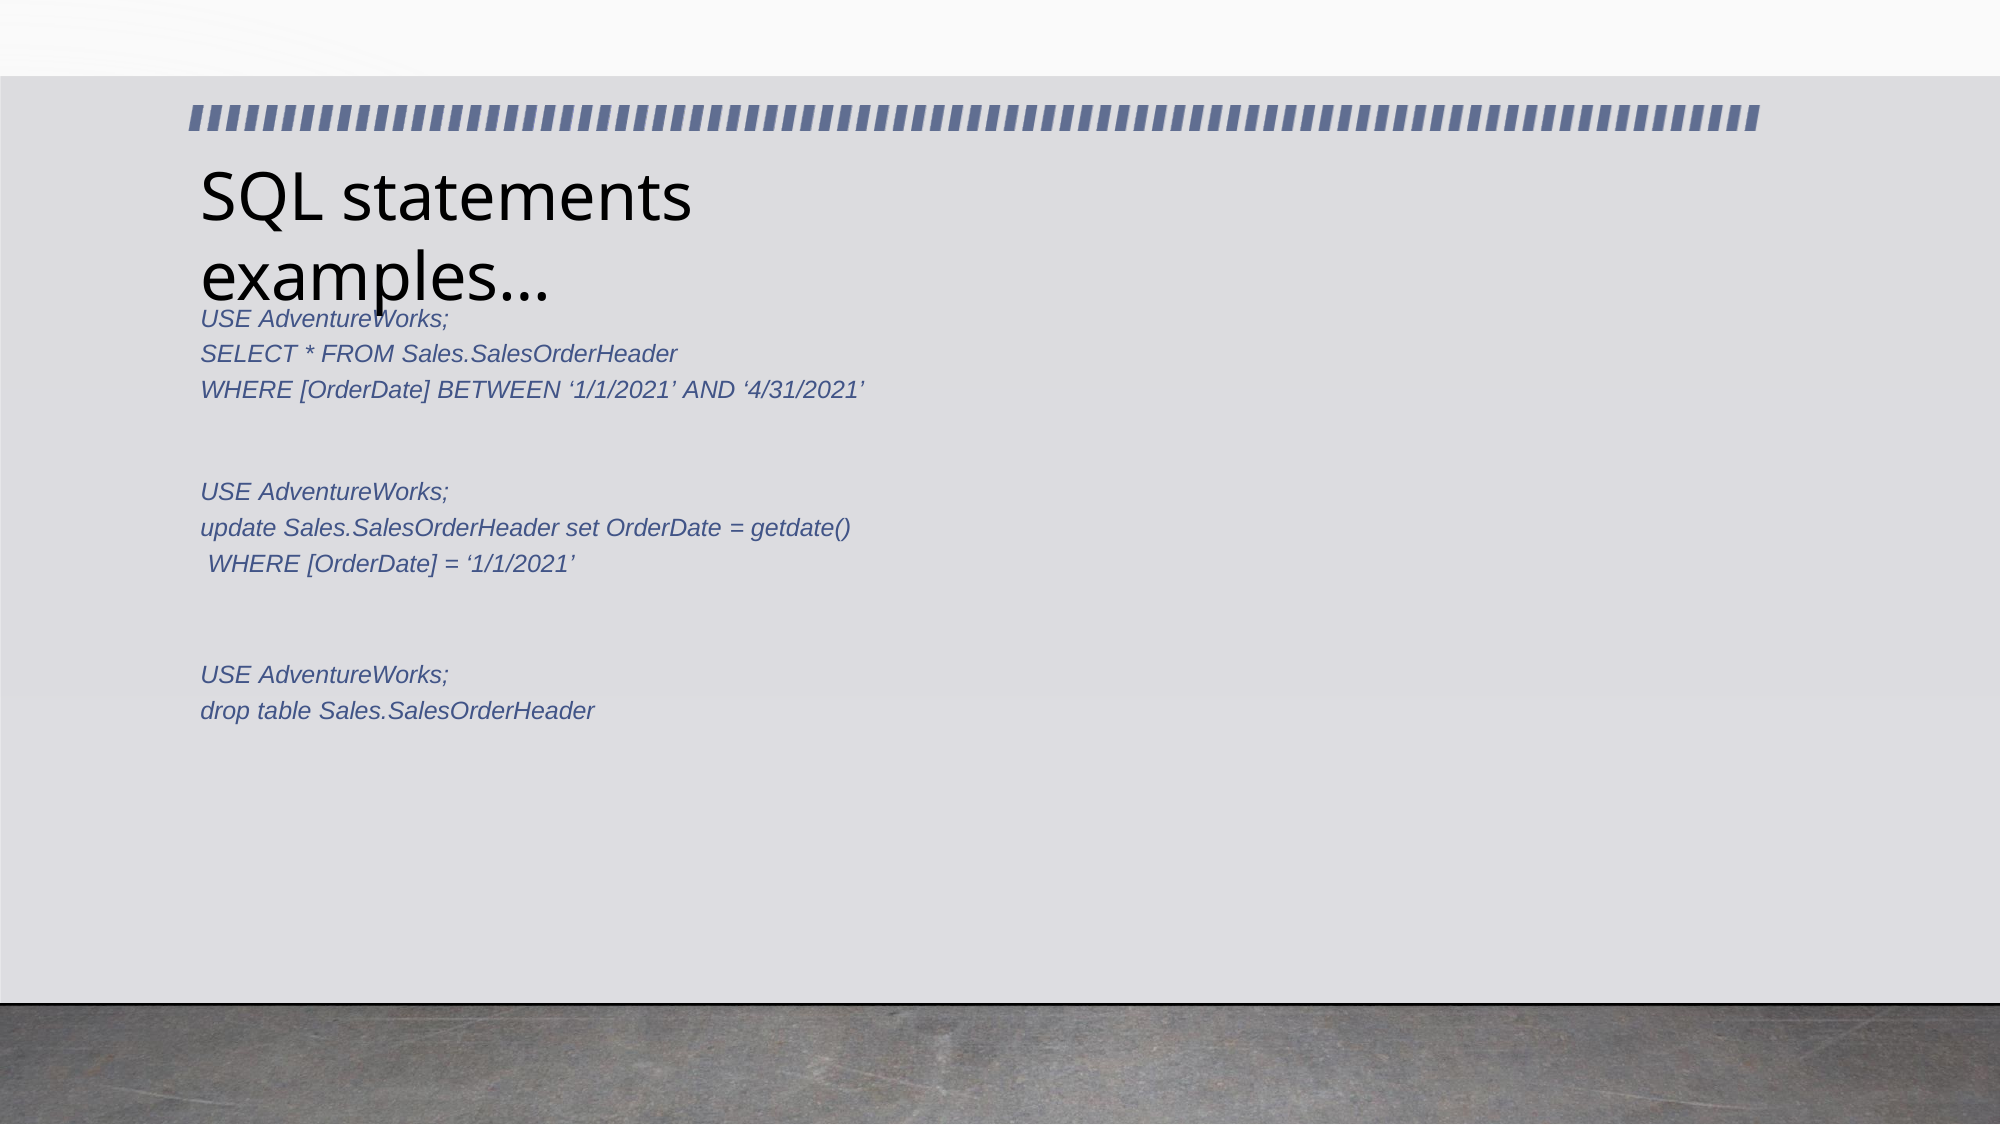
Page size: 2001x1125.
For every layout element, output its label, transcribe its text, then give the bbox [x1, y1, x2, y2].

picture [0, 1006, 2000, 1125]
title SQL statements examples… [198, 151, 1048, 342]
text_box USE AdventureWorks; drop table Sales.SalesOrderHeader [198, 650, 598, 725]
text_box USE AdventureWorks; SELECT * FROM Sales.SalesOrderHeader WHERE [OrderDate] BETWEEN ‘1/1/2021’ AND ‘4/31/2021’ USE AdventureWorks; update Sales.SalesOrderHeader set OrderDate = getdate() WHERE [OrderDate] = ‘1/1/2021’ [198, 342, 866, 578]
picture [0, 0, 2000, 1003]
